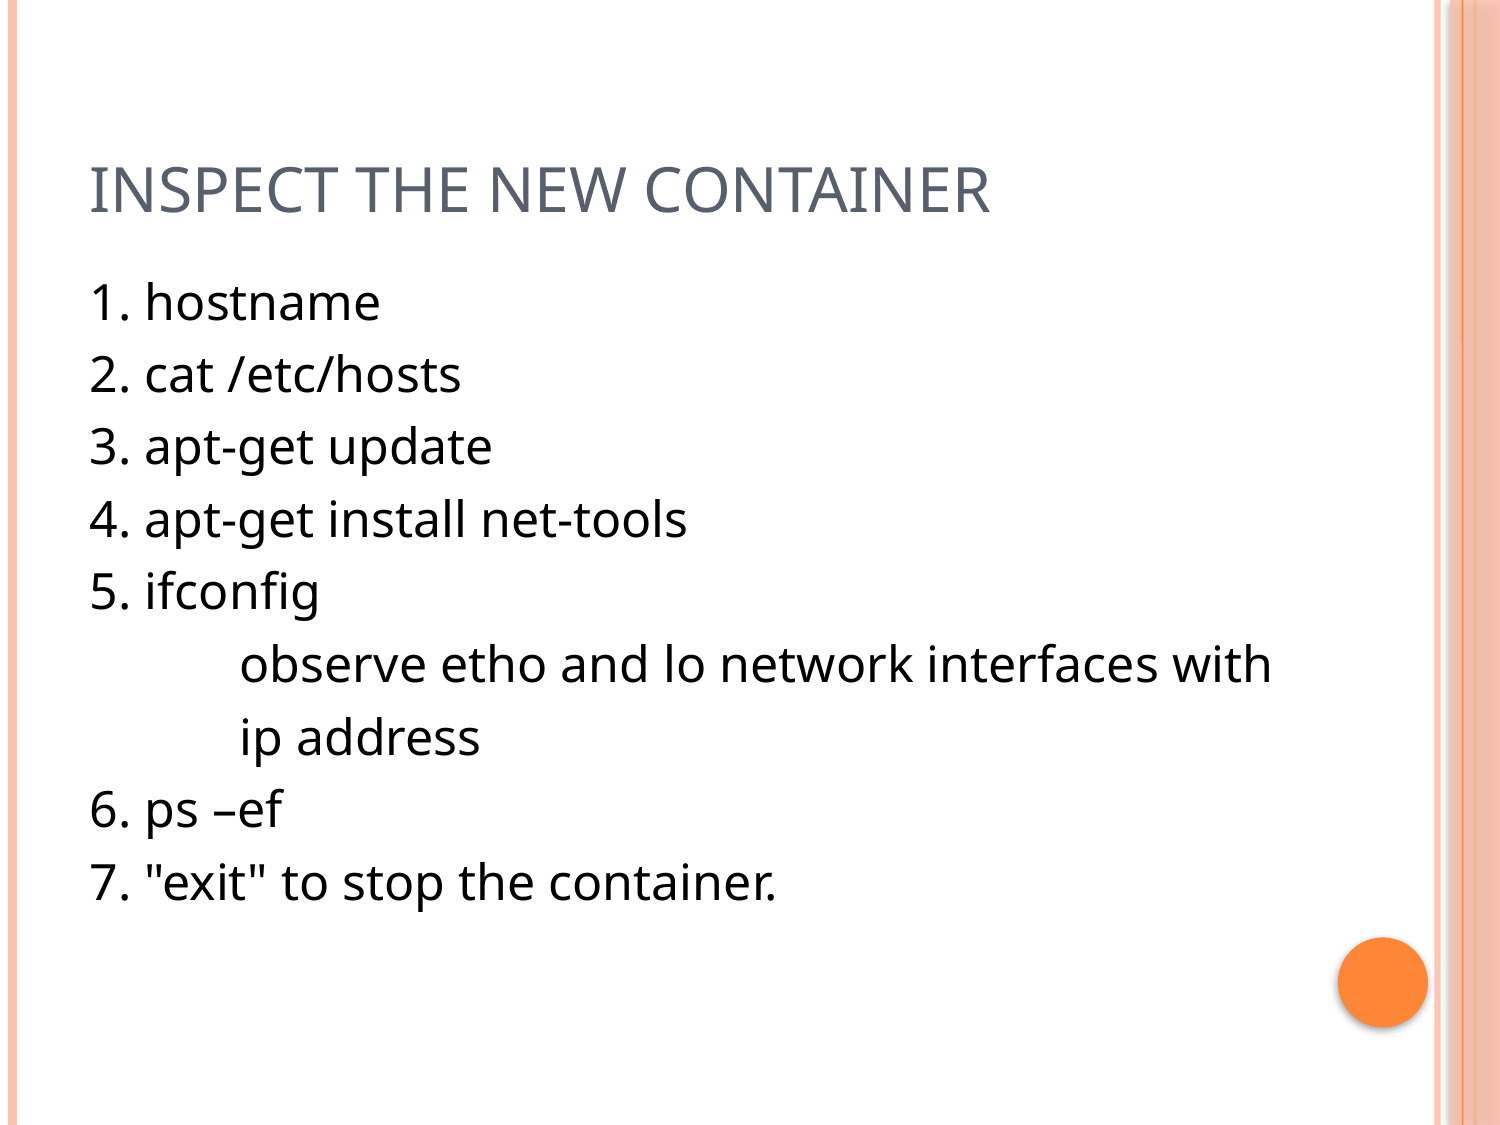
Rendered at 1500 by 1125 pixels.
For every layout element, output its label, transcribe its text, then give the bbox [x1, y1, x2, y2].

list 1. hostname 2. cat /etc/hosts 3. apt-get update 4. apt-get install net-tools 5. ifconfig observe etho and lo network interfaces with ip address 6. ps –ef 7. "exit" to stop the container. [75, 262, 1300, 1062]
title Inspect the new container [75, 45, 1300, 233]
